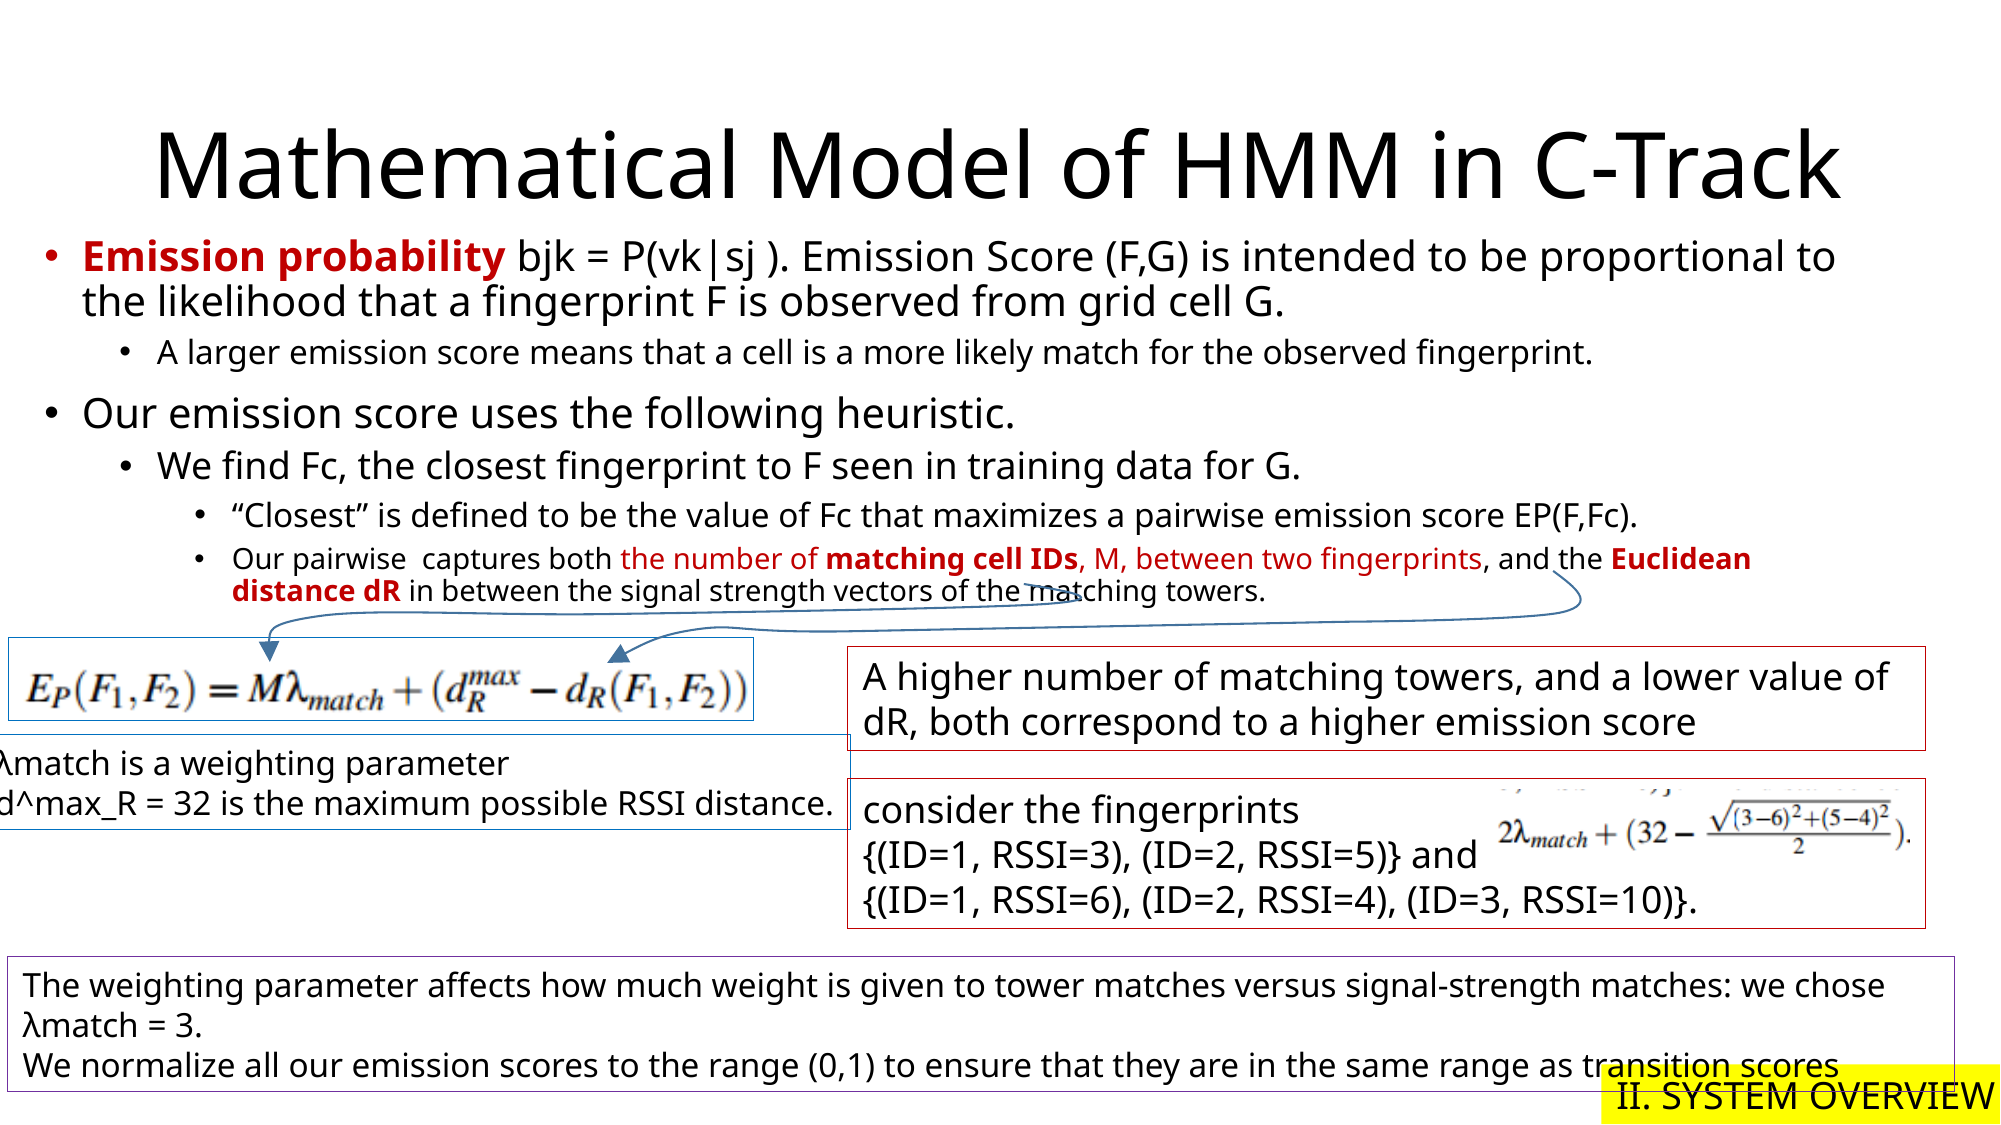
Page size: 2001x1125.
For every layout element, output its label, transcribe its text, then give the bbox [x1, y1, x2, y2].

text_box consider the fingerprints {(ID=1, RSSI=3), (ID=2, RSSI=5)} and {(ID=1, RSSI=6), (ID=2, RSSI=4), (ID=3, RSSI=10)}. [847, 778, 1926, 929]
text_box [658, 570, 1582, 649]
picture [1490, 789, 1910, 857]
text_box II. SYSTEM OVERVIEW [1601, 1064, 2000, 1125]
text_box [268, 582, 1083, 637]
picture [7, 637, 754, 721]
title Mathematical Model of HMM in C-Track [137, 59, 1863, 227]
text_box A higher number of matching towers, and a lower value of dR, both correspond to a higher emission score [847, 646, 1926, 751]
list Emission probability bjk = P(vk|sj ). Emission Score (F,G) is intended to be proportional to the likelihood that a fingerprint F is observed from grid cell G. A larger emission score means that a cell is a more likely match for the observed fingerprint. Our emission score uses the following heuristic. We find Fc, the closest fingerprint to F seen in training data for G. “Closest” is defined to be the value of Fc that maximizes a pairwise emission score EP(F,Fc). Our pairwise captures both the number of matching cell IDs, M, between two fingerprints, and the Euclidean distance dR in between the signal strength vectors of the matching towers. [29, 227, 1892, 636]
text_box λmatch is a weighting parameter d^max_R = 32 is the maximum possible RSSI distance. [0, 734, 851, 830]
text_box The weighting parameter affects how much weight is given to tower matches versus signal-strength matches: we chose λmatch = 3. We normalize all our emission scores to the range (0,1) to ensure that they are in the same range as transition scores [7, 956, 1955, 1092]
